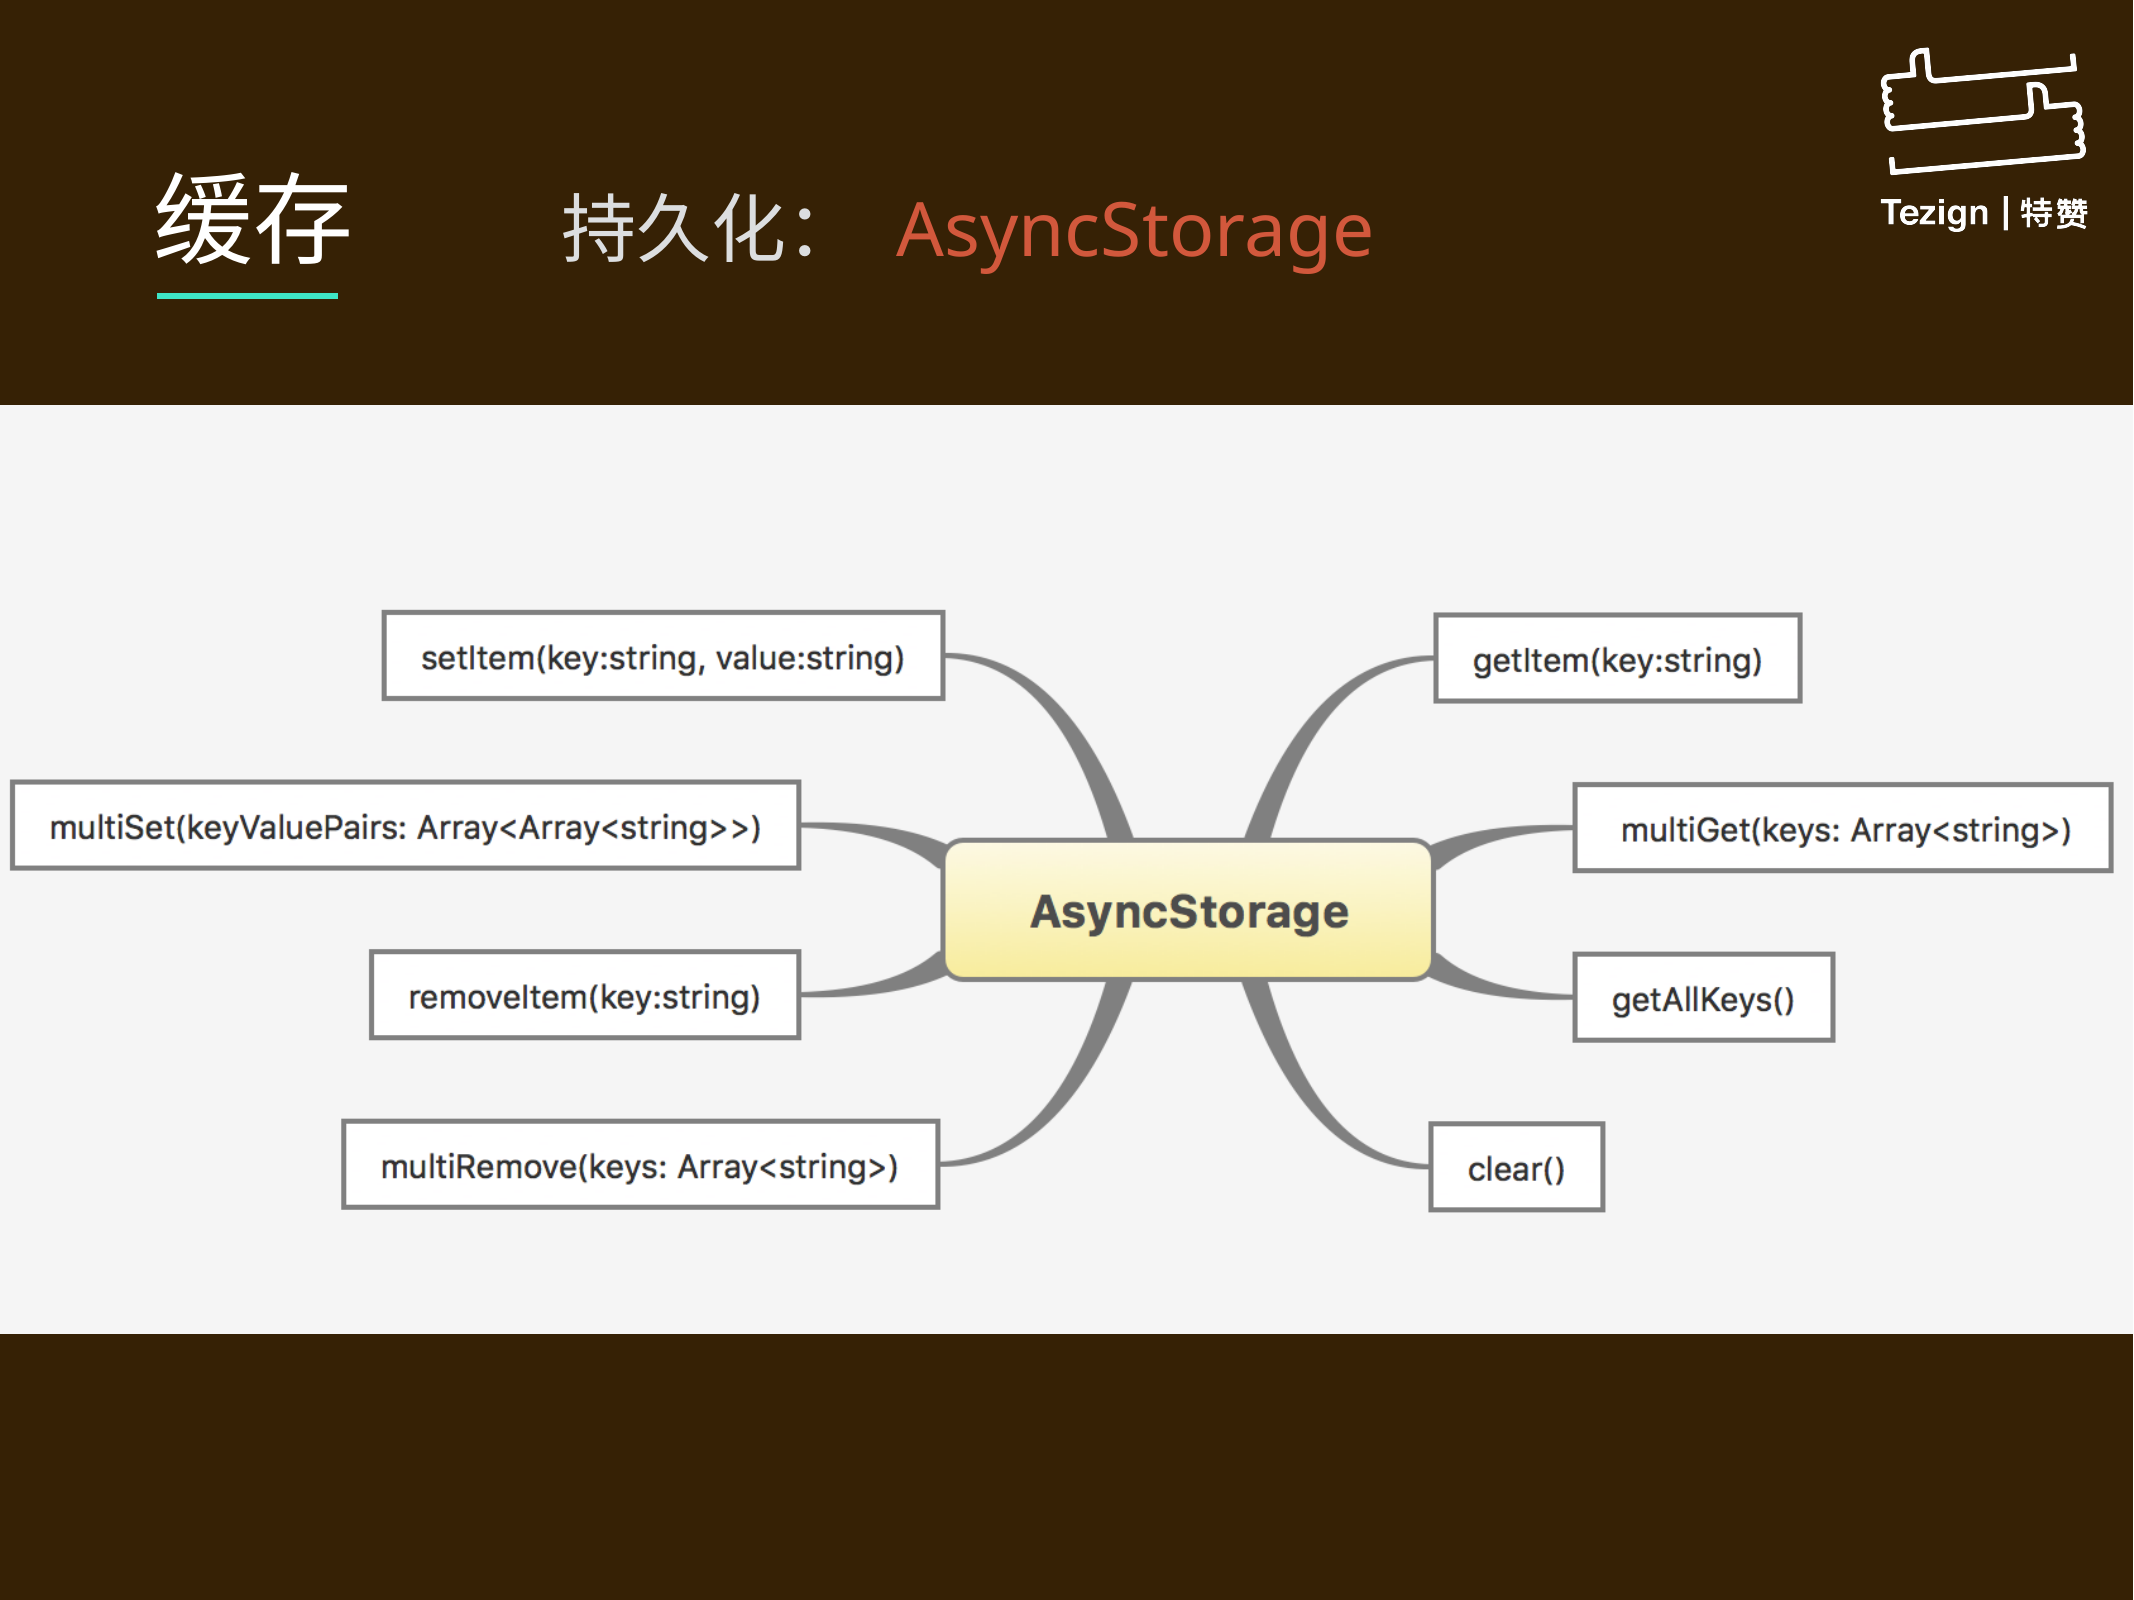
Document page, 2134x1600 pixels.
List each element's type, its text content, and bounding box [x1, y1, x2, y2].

picture [0, 405, 2134, 1334]
text_box 持久化： AsyncStorage [553, 172, 1384, 280]
picture [1806, 0, 2134, 308]
text_box 缓存 [135, 138, 1806, 295]
